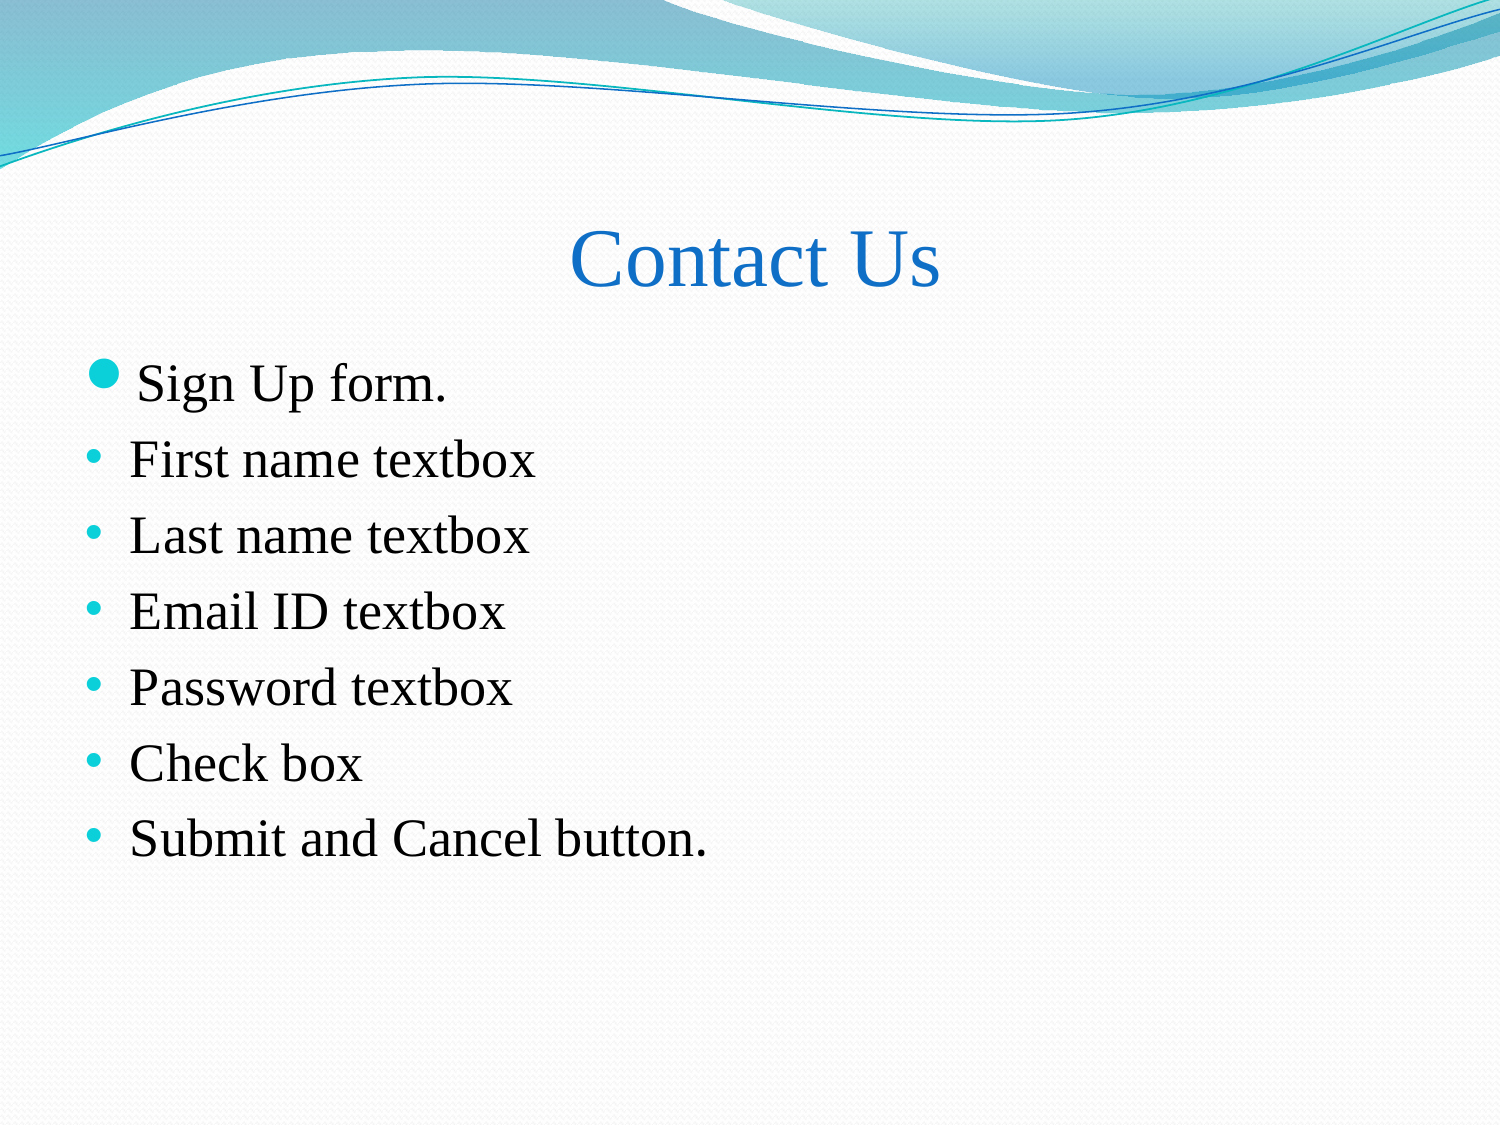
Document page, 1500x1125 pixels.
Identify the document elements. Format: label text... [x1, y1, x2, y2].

list Sign Up form. First name textbox Last name textbox Email ID textbox Password textbox Check box Submit and Cancel button. [70, 339, 1407, 997]
title Contact Us [75, 115, 1438, 303]
